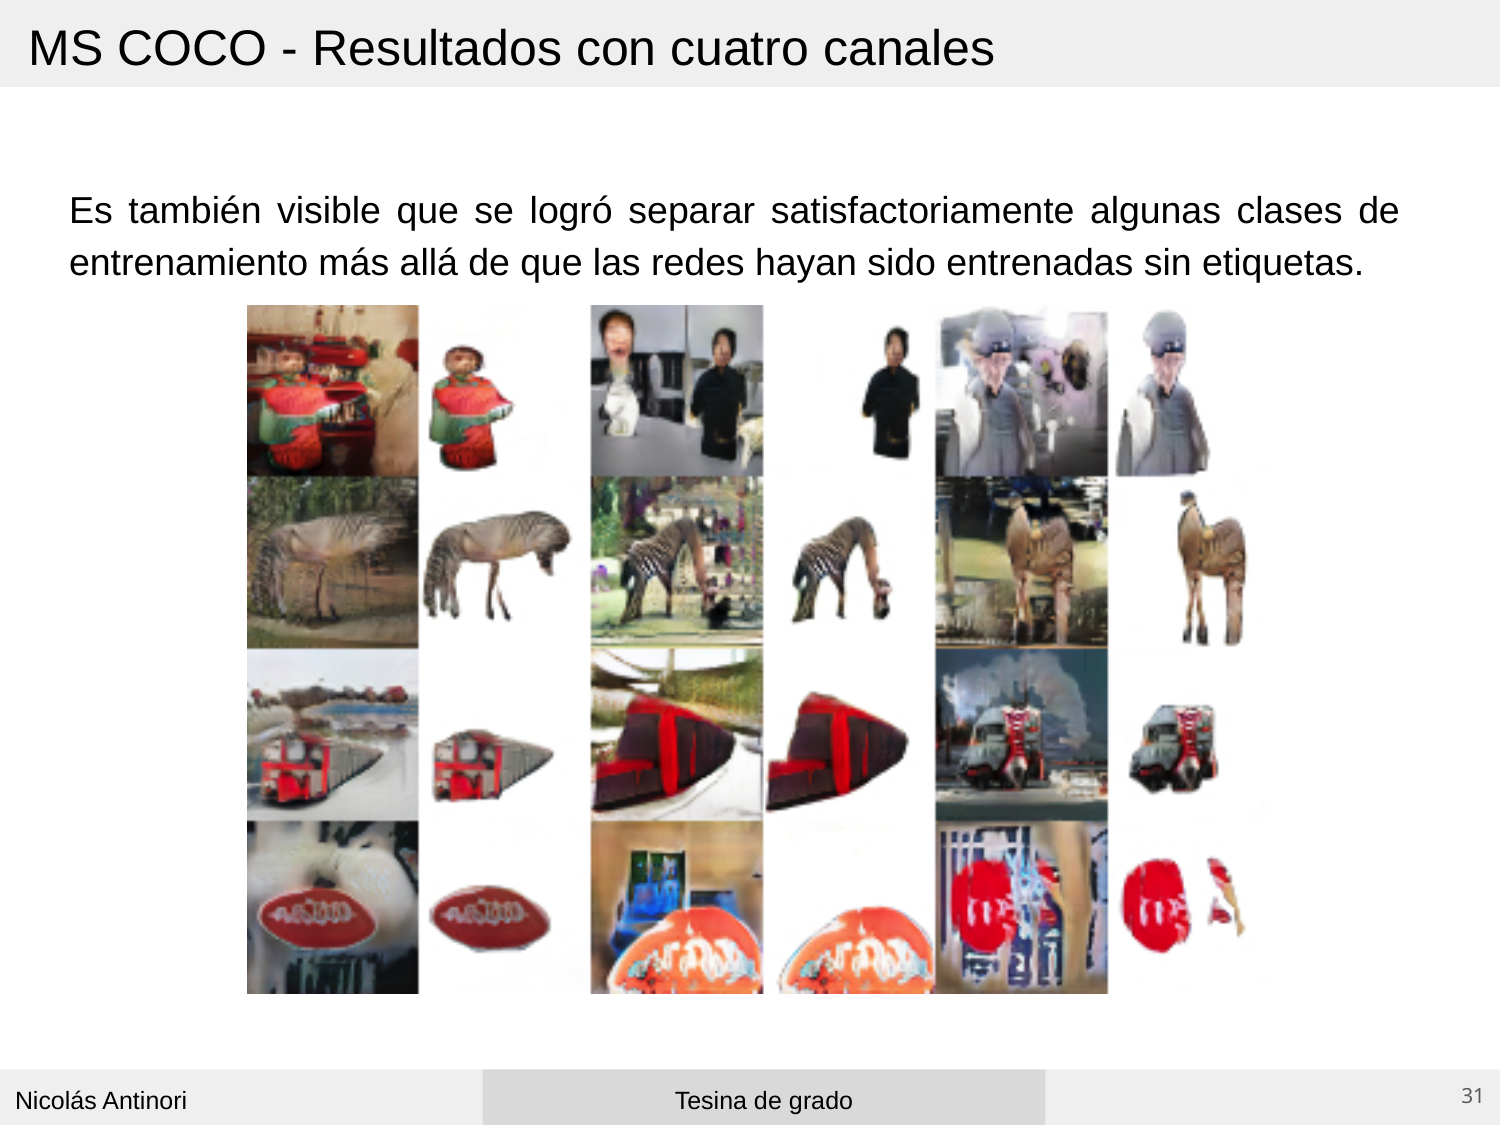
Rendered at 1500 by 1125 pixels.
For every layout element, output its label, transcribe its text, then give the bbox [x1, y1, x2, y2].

text_box Nicolás Antinori [0, 1069, 482, 1125]
slide_number ‹#› [1046, 1069, 1500, 1125]
picture [247, 304, 1281, 994]
text_box Tesina de grado [482, 1069, 1046, 1125]
text_box MS COCO - Resultados con cuatro canales [0, 0, 1500, 87]
text_box Es también visible que se logró separar satisfactoriamente algunas clases de entrenamiento más allá de que las redes hayan sido entrenadas sin etiquetas. [54, 164, 1415, 282]
